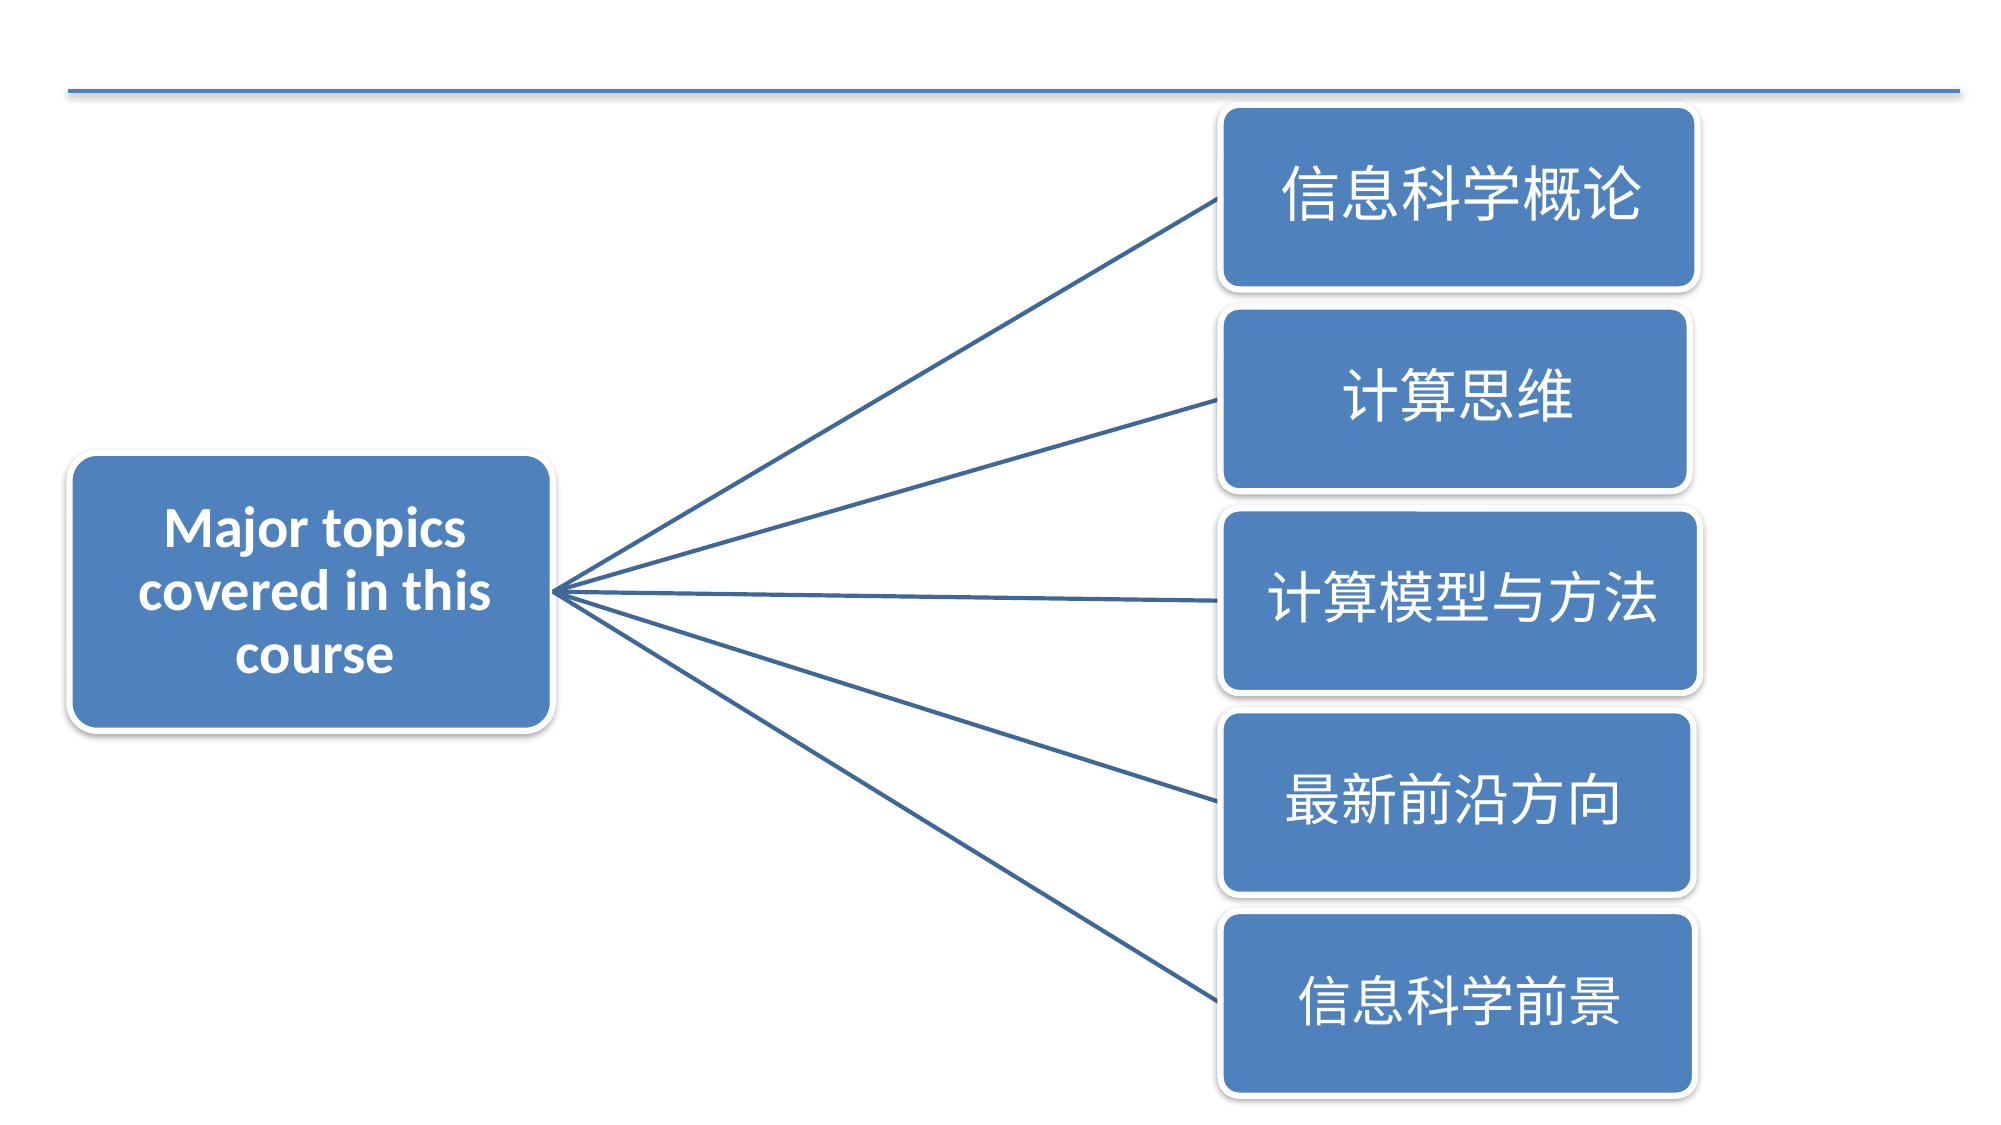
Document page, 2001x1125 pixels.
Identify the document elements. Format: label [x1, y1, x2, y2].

list [69, 102, 1935, 1096]
